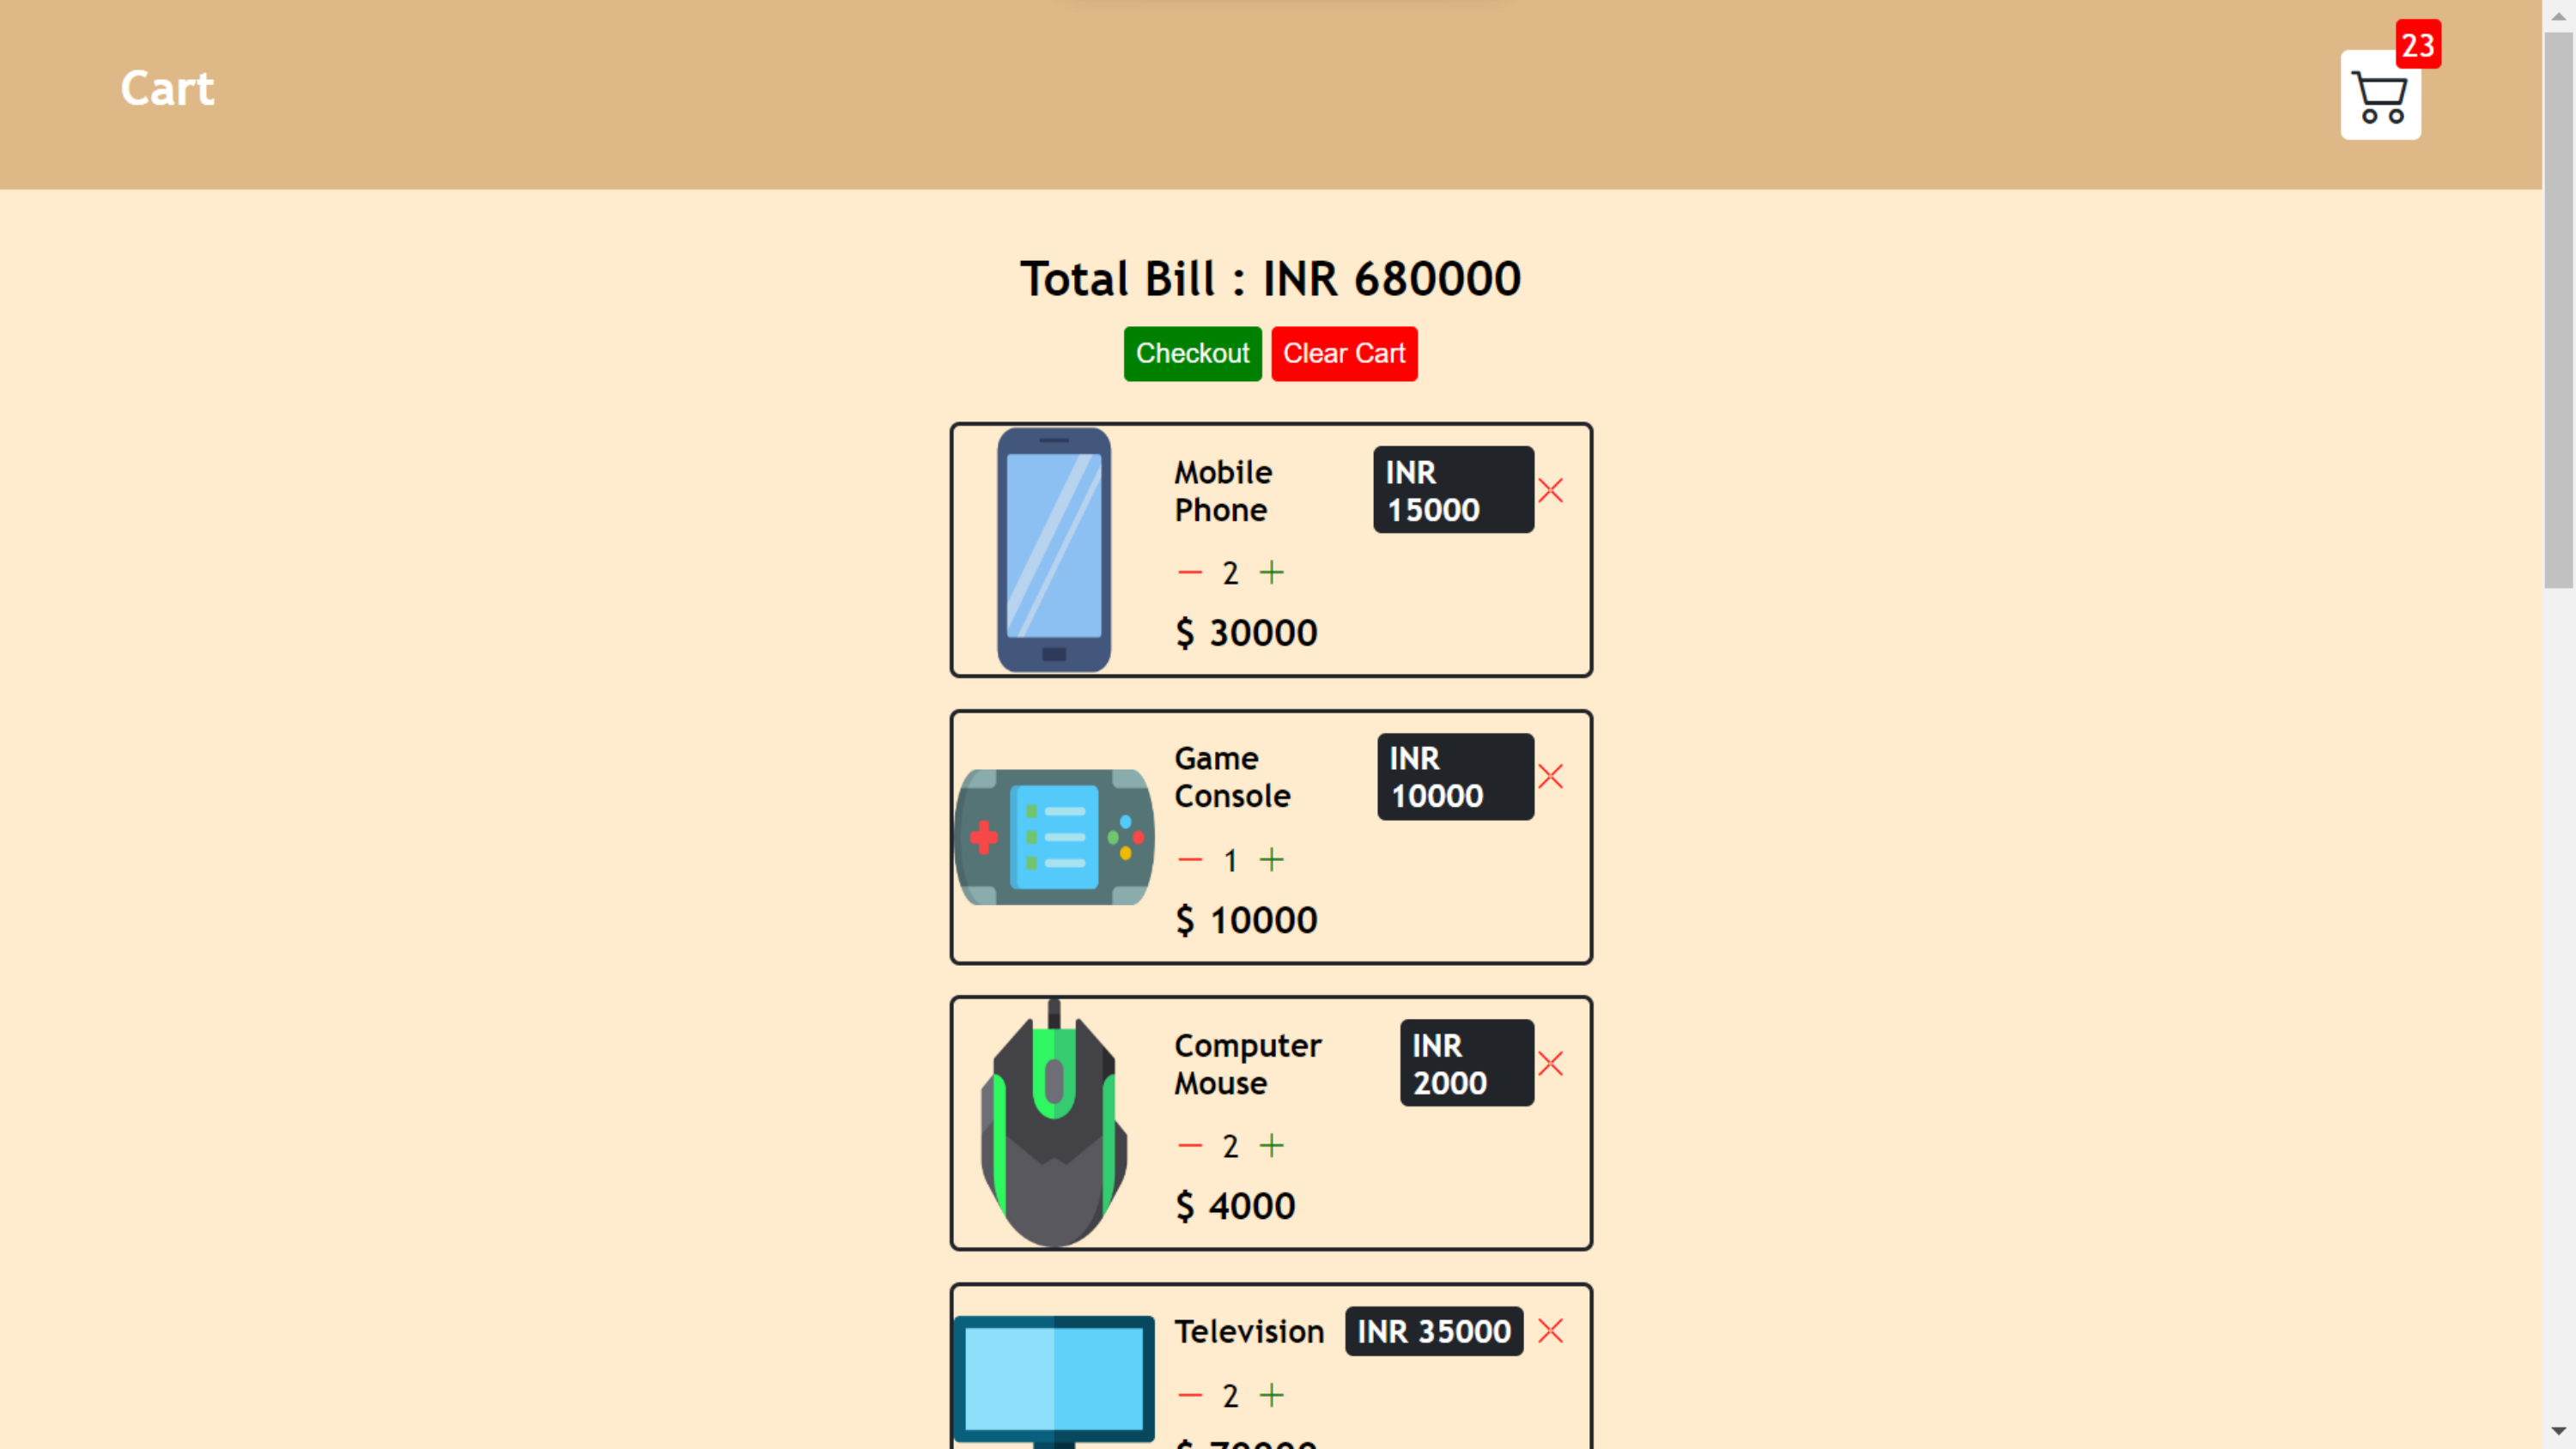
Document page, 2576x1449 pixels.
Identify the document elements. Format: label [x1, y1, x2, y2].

text_box [0, 0, 2576, 1449]
